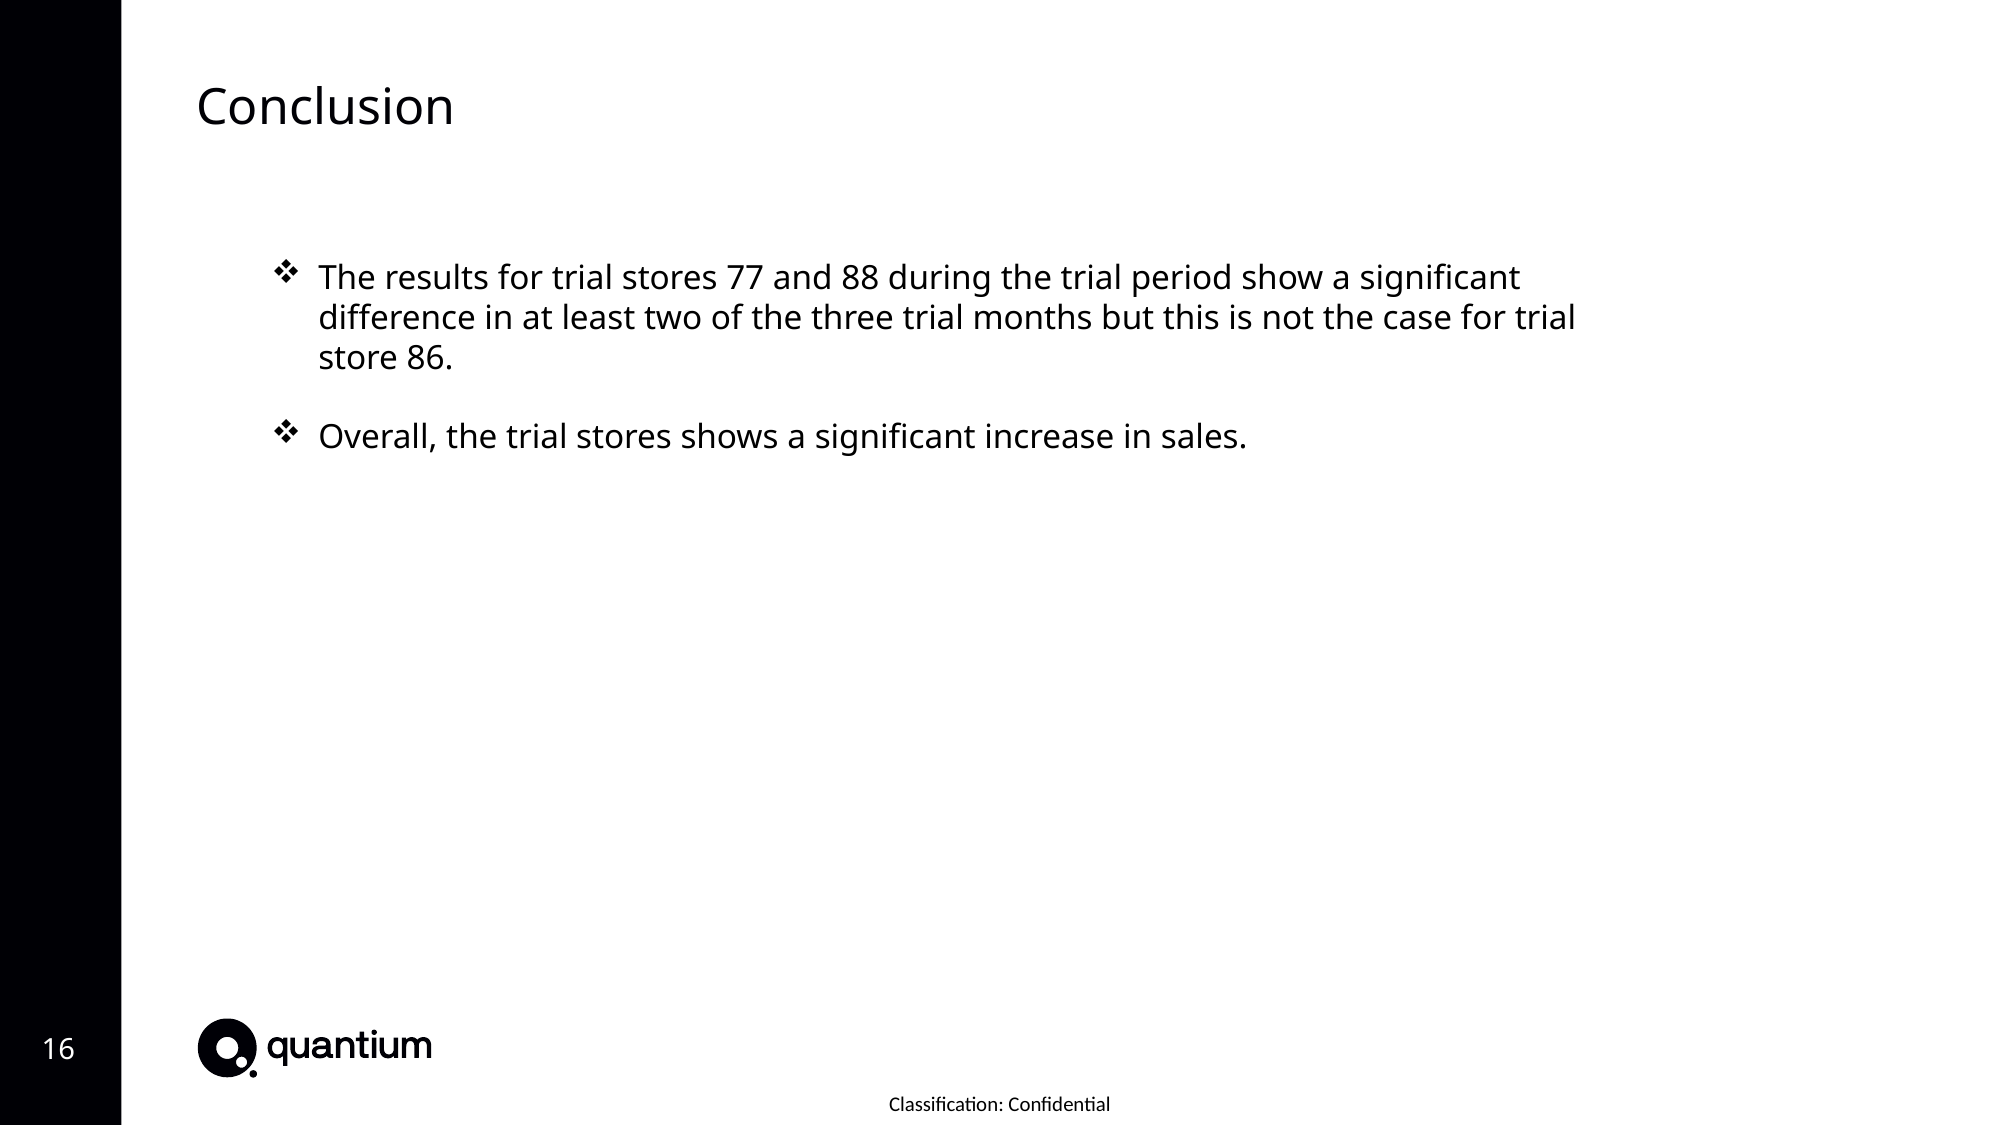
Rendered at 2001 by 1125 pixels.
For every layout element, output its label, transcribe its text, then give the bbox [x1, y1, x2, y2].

text_box The results for trial stores 77 and 88 during the trial period show a significant difference in at least two of the three trial months but this is not the case for trial store 86. Overall, the trial stores shows a significant increase in sales. [196, 255, 1622, 456]
list Conclusion [196, 74, 1916, 210]
